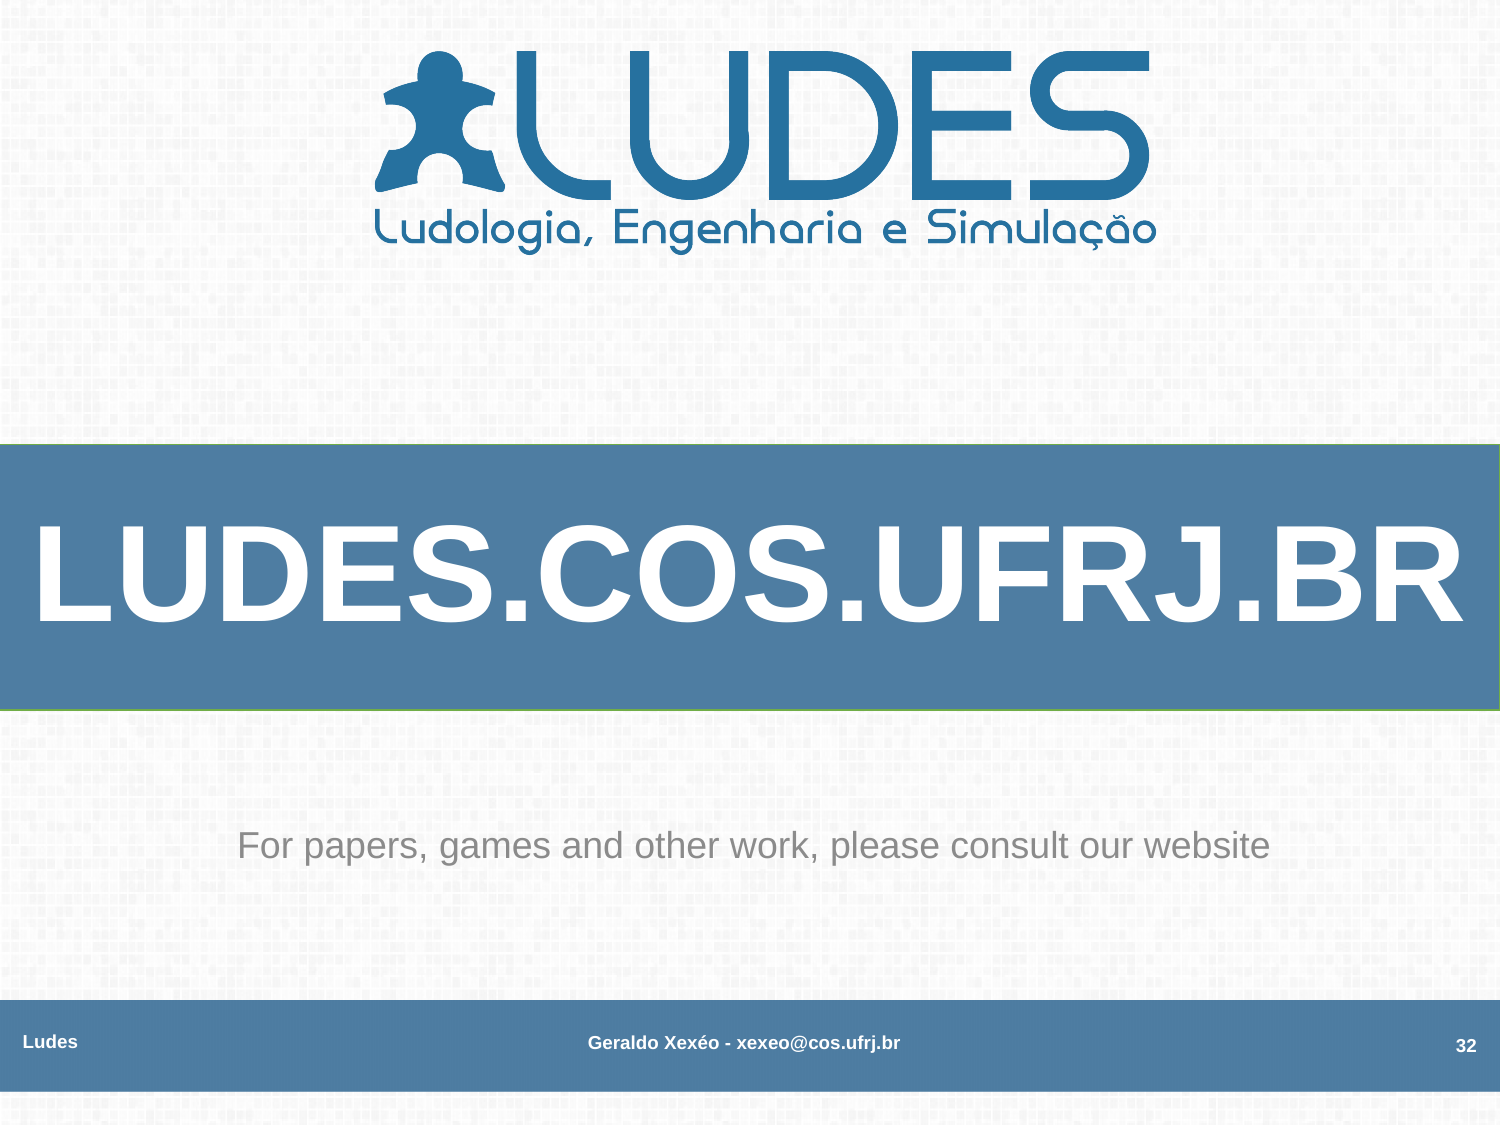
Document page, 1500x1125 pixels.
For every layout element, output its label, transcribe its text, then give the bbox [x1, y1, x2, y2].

slide_number 32 [1297, 1021, 1492, 1069]
slide_number Ludes [7, 1017, 203, 1066]
picture [0, 0, 1500, 444]
title LUDES.COS.UFRJ.BR [0, 444, 1500, 711]
list For papers, games and other work, please consult our website [102, 720, 1406, 967]
footer Geraldo Xexéo - xexeo@cos.ufrj.br [526, 1018, 962, 1066]
picture [0, 711, 1500, 1125]
